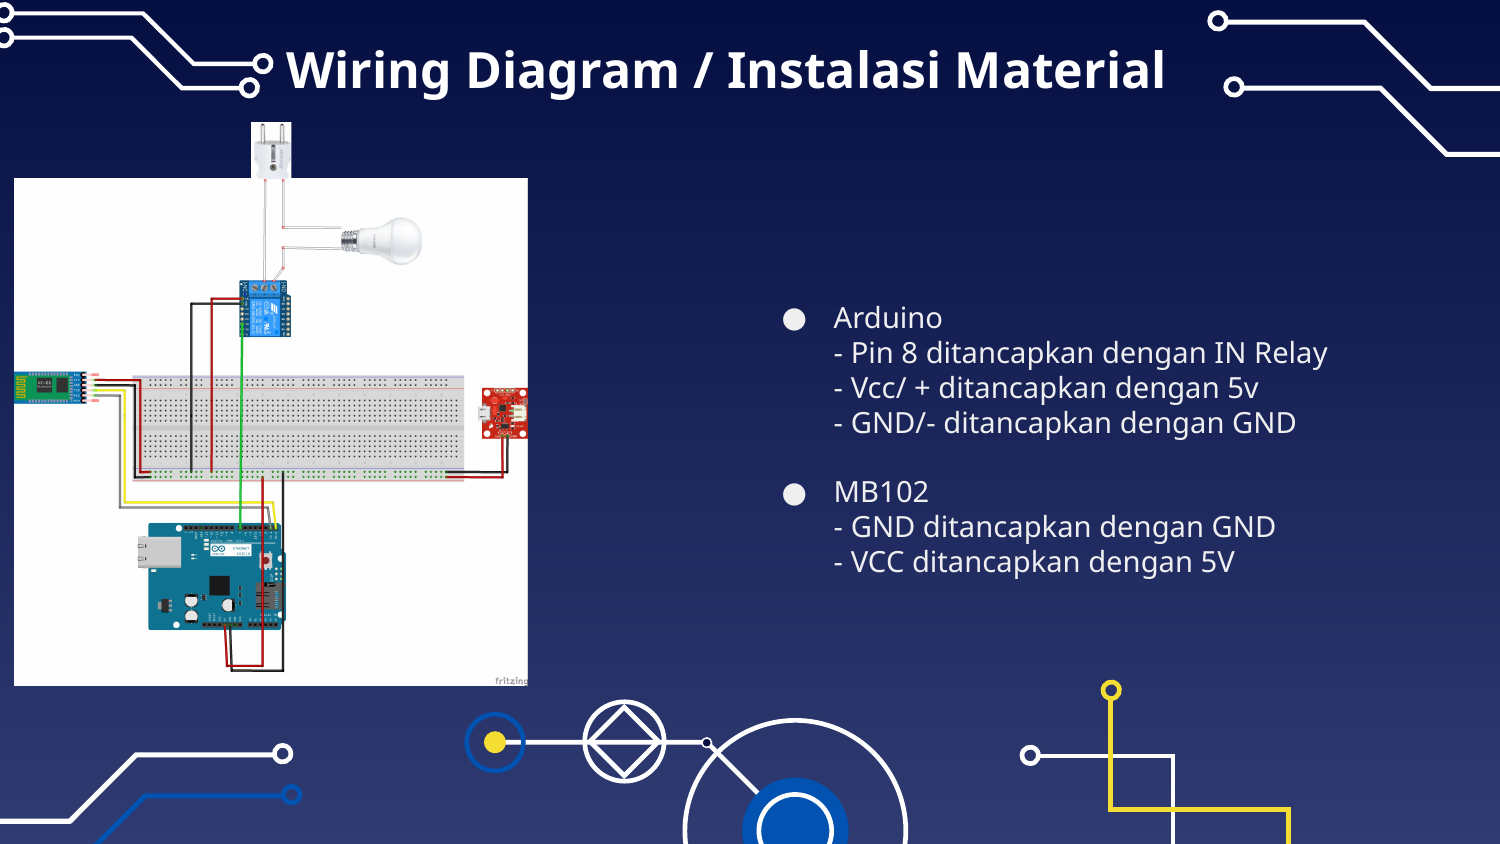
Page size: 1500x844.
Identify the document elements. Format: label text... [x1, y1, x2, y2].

title Wiring Diagram / Instalasi Material [271, 0, 1412, 140]
list Arduino - Pin 8 ditancapkan dengan IN Relay - Vcc/ + ditancapkan dengan 5v - GND/- ditancapkan dengan GND MB102 - GND ditancapkan dengan GND - VCC ditancapkan dengan 5V [743, 199, 1492, 679]
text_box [685, 518, 990, 844]
picture [14, 121, 528, 686]
